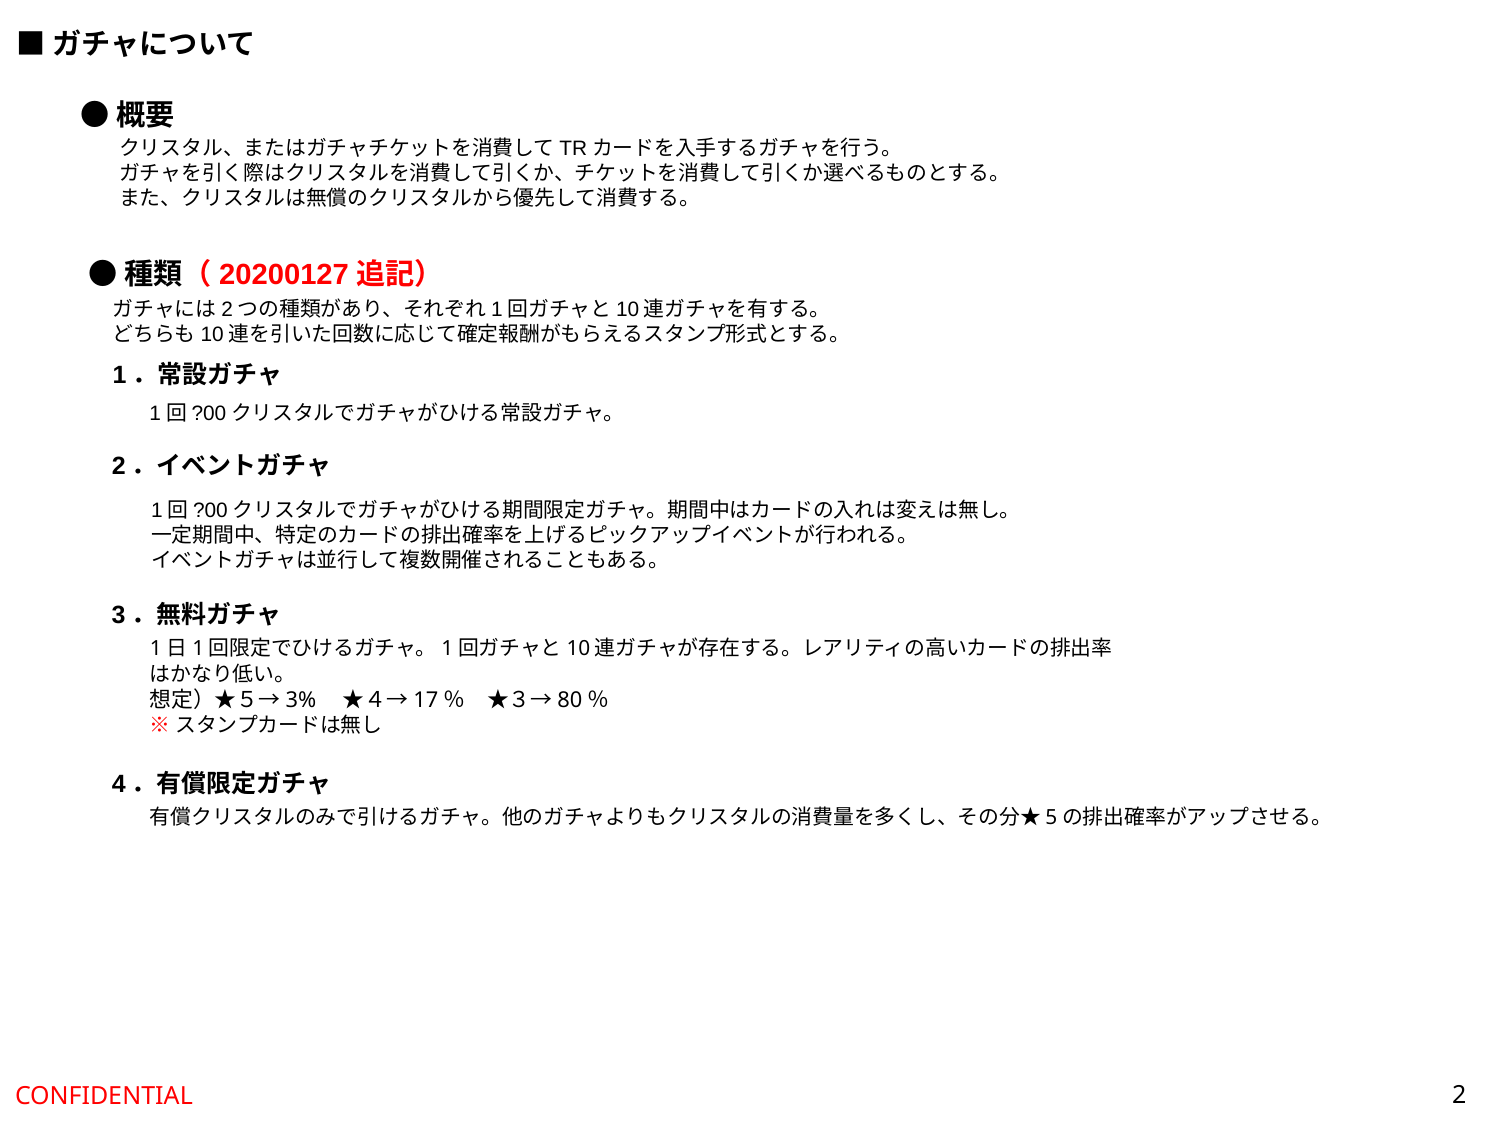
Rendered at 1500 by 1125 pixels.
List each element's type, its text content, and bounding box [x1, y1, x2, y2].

text_box ●概要 [65, 88, 190, 139]
slide_number 2 [1143, 1065, 1482, 1125]
text_box ■ガチャについて [1, 17, 271, 68]
text_box 有償クリスタルのみで引けるガチャ。他のガチャよりもクリスタルの消費量を多くし、その分★5の排出確率がアップさせる。 [135, 796, 1368, 847]
text_box 1．常設ガチャ [97, 351, 298, 396]
text_box 2．イベントガチャ [97, 442, 347, 488]
text_box 1回?00クリスタルでガチャがひける常設ガチャ。 [134, 392, 640, 432]
text_box 3．無料ガチャ [96, 591, 297, 636]
text_box 1日1回限定でひけるガチャ。1回ガチャと10連ガチャが存在する。レアリティの高いカードの排出率はかなり低い。 想定）★５→3% ★４→17％ ★３→80％ ※スタンプカードは無し [135, 627, 1144, 770]
text_box クリスタル、またはガチャチケットを消費してTRカードを入手するガチャを行う。 ガチャを引く際はクリスタルを消費して引くか、チケットを消費して引くか選べるものとする。 また、クリスタルは無償のクリスタルから優先して消費する。 [104, 127, 1025, 218]
footer CONFIDENTIAL [0, 1065, 507, 1125]
text_box 4．有償限定ガチャ [97, 760, 347, 805]
text_box 1回?00クリスタルでガチャがひける期間限定ガチャ。期間中はカードの入れは変えは無し。 一定期間中、特定のカードの排出確率を上げるピックアップイベントが行われる。 イベントガチャは並行して複数開催されることもある。 [136, 488, 1036, 579]
text_box ●種類（20200127追記） [73, 247, 459, 298]
text_box ガチャには2つの種類があり、それぞれ1回ガチャと10連ガチャを有する。 どちらも10連を引いた回数に応じて確定報酬がもらえるスタンプ形式とする。 [98, 288, 865, 354]
